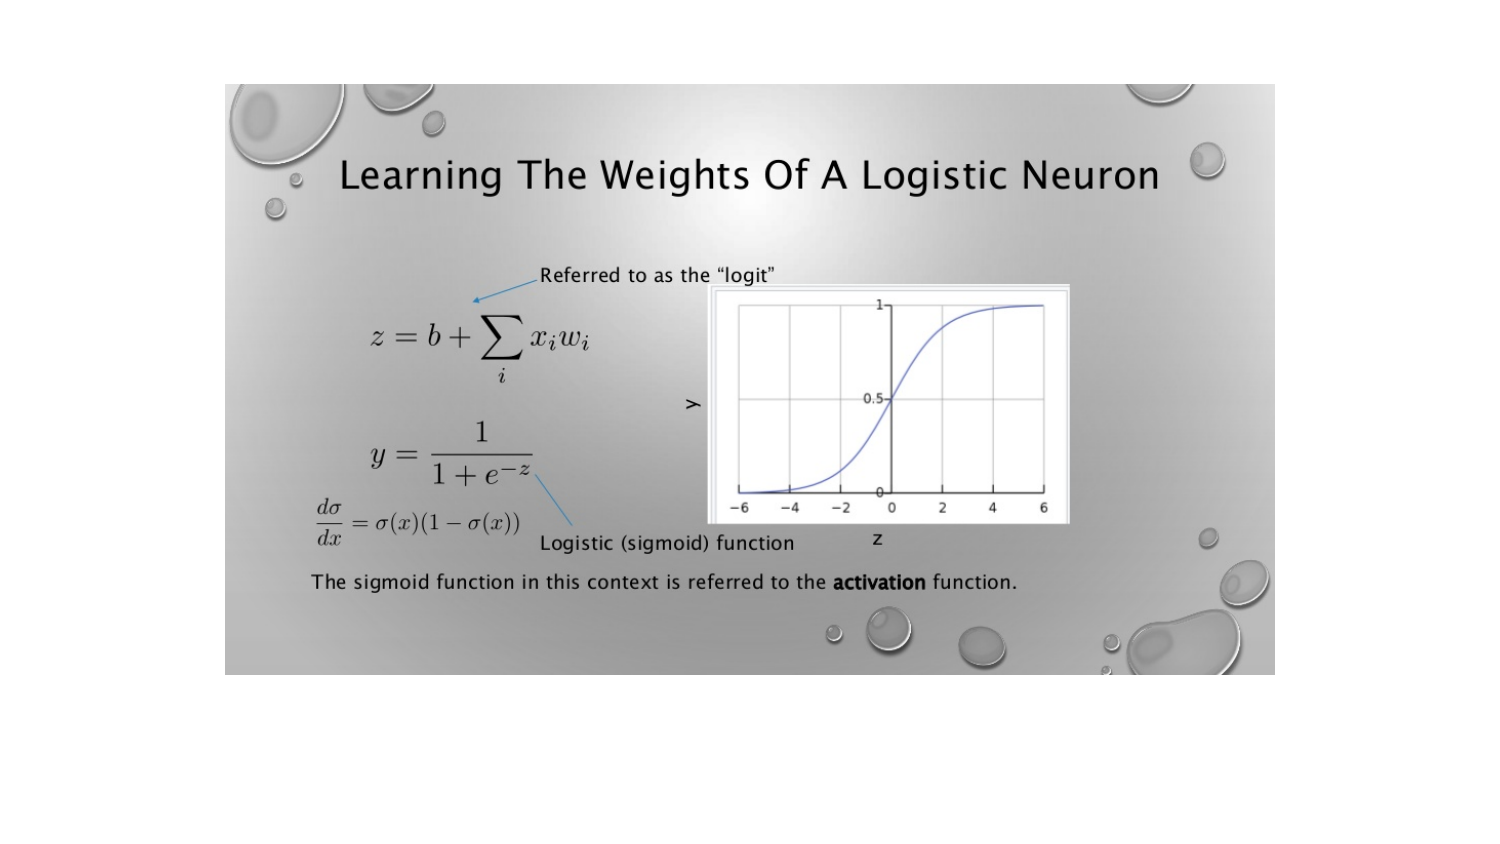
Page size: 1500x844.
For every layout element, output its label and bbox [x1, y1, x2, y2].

picture [224, 84, 1276, 676]
